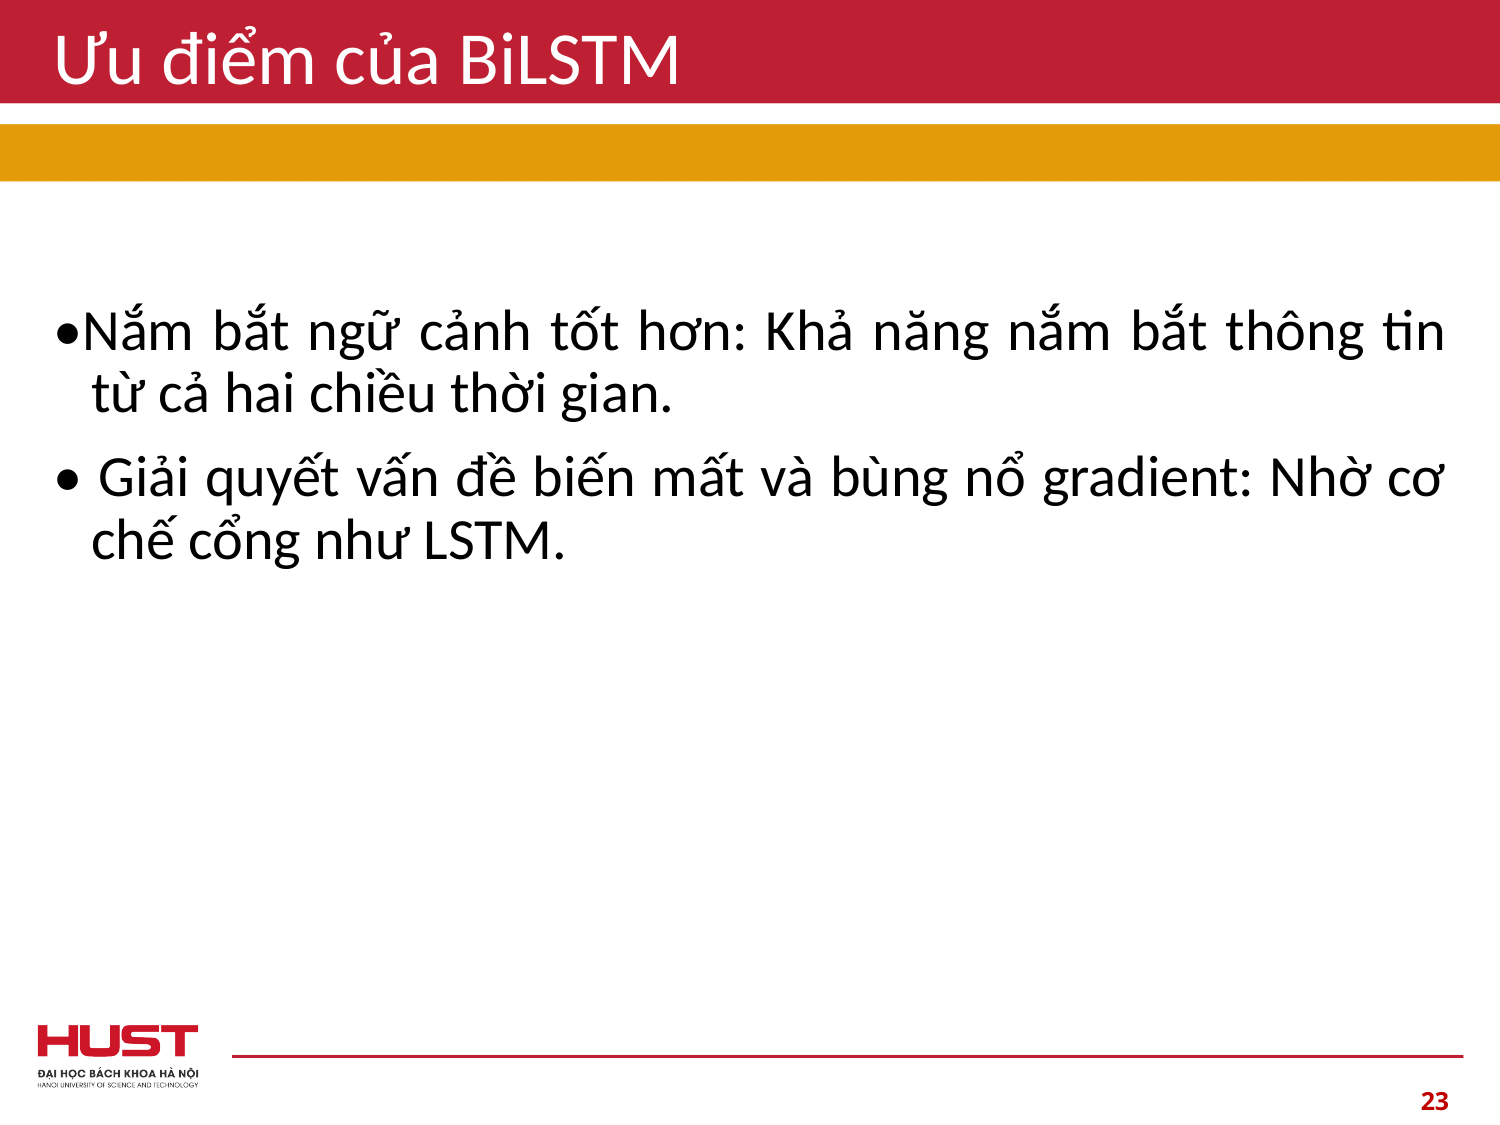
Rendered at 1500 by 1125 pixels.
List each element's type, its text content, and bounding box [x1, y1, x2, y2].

picture [0, 0, 1500, 1125]
title Ưu điểm của BiLSTM [38, 12, 1462, 87]
slide_number 23 [1126, 1078, 1464, 1125]
list •Nắm bắt ngữ cảnh tốt hơn: Khả năng nắm bắt thông tin từ cả hai chiều thời gian. • Giải quyết vấn đề biến mất và bùng nổ gradient: Nhờ cơ chế cổng như LSTM. [38, 201, 1462, 1000]
